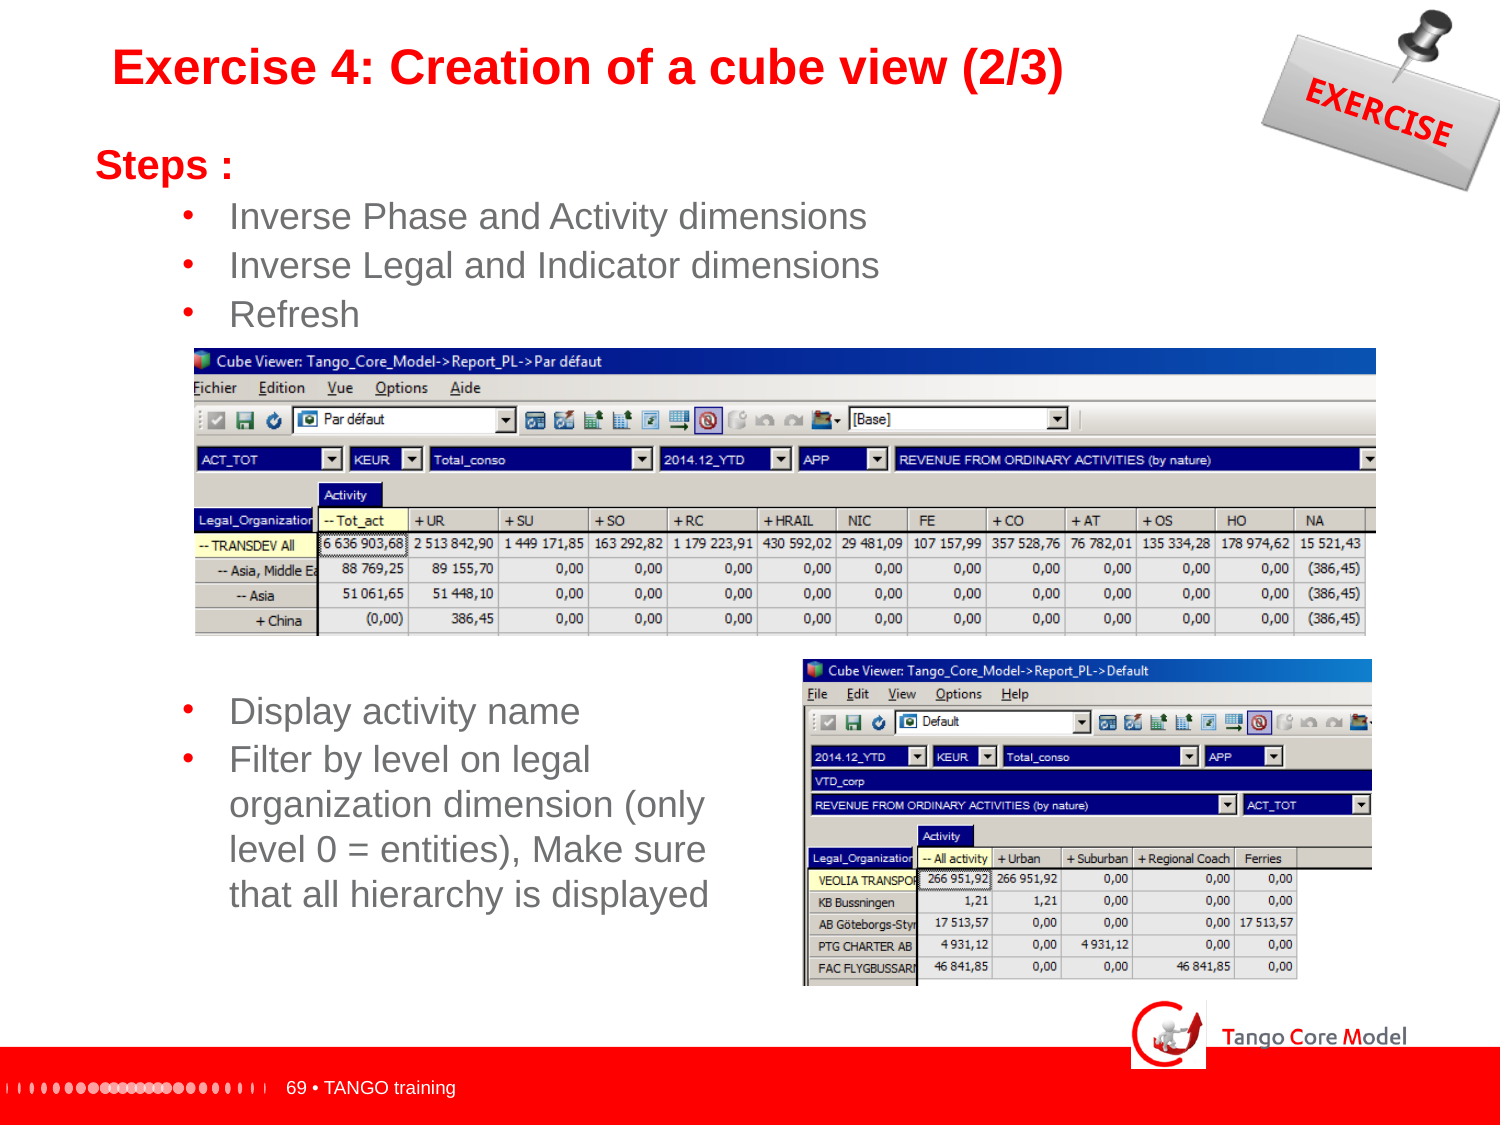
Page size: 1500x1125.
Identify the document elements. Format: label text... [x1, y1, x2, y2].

picture [194, 348, 1377, 637]
text_box Display activity name Filter by level on legal organization dimension (only level 0 = entities), Make sure that all hierarchy is displayed [94, 686, 769, 972]
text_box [1259, 9, 1500, 193]
text_box Exercise 4: Creation of a cube view (2/3) [111, 34, 1253, 167]
list Steps : Inverse Phase and Activity dimensions Inverse Legal and Indicator dimensions Refresh [94, 138, 1415, 260]
text_box 69 • [273, 1051, 318, 1123]
picture [802, 659, 1372, 986]
text_box TANGO training [318, 1051, 810, 1123]
picture [1131, 1000, 1432, 1069]
